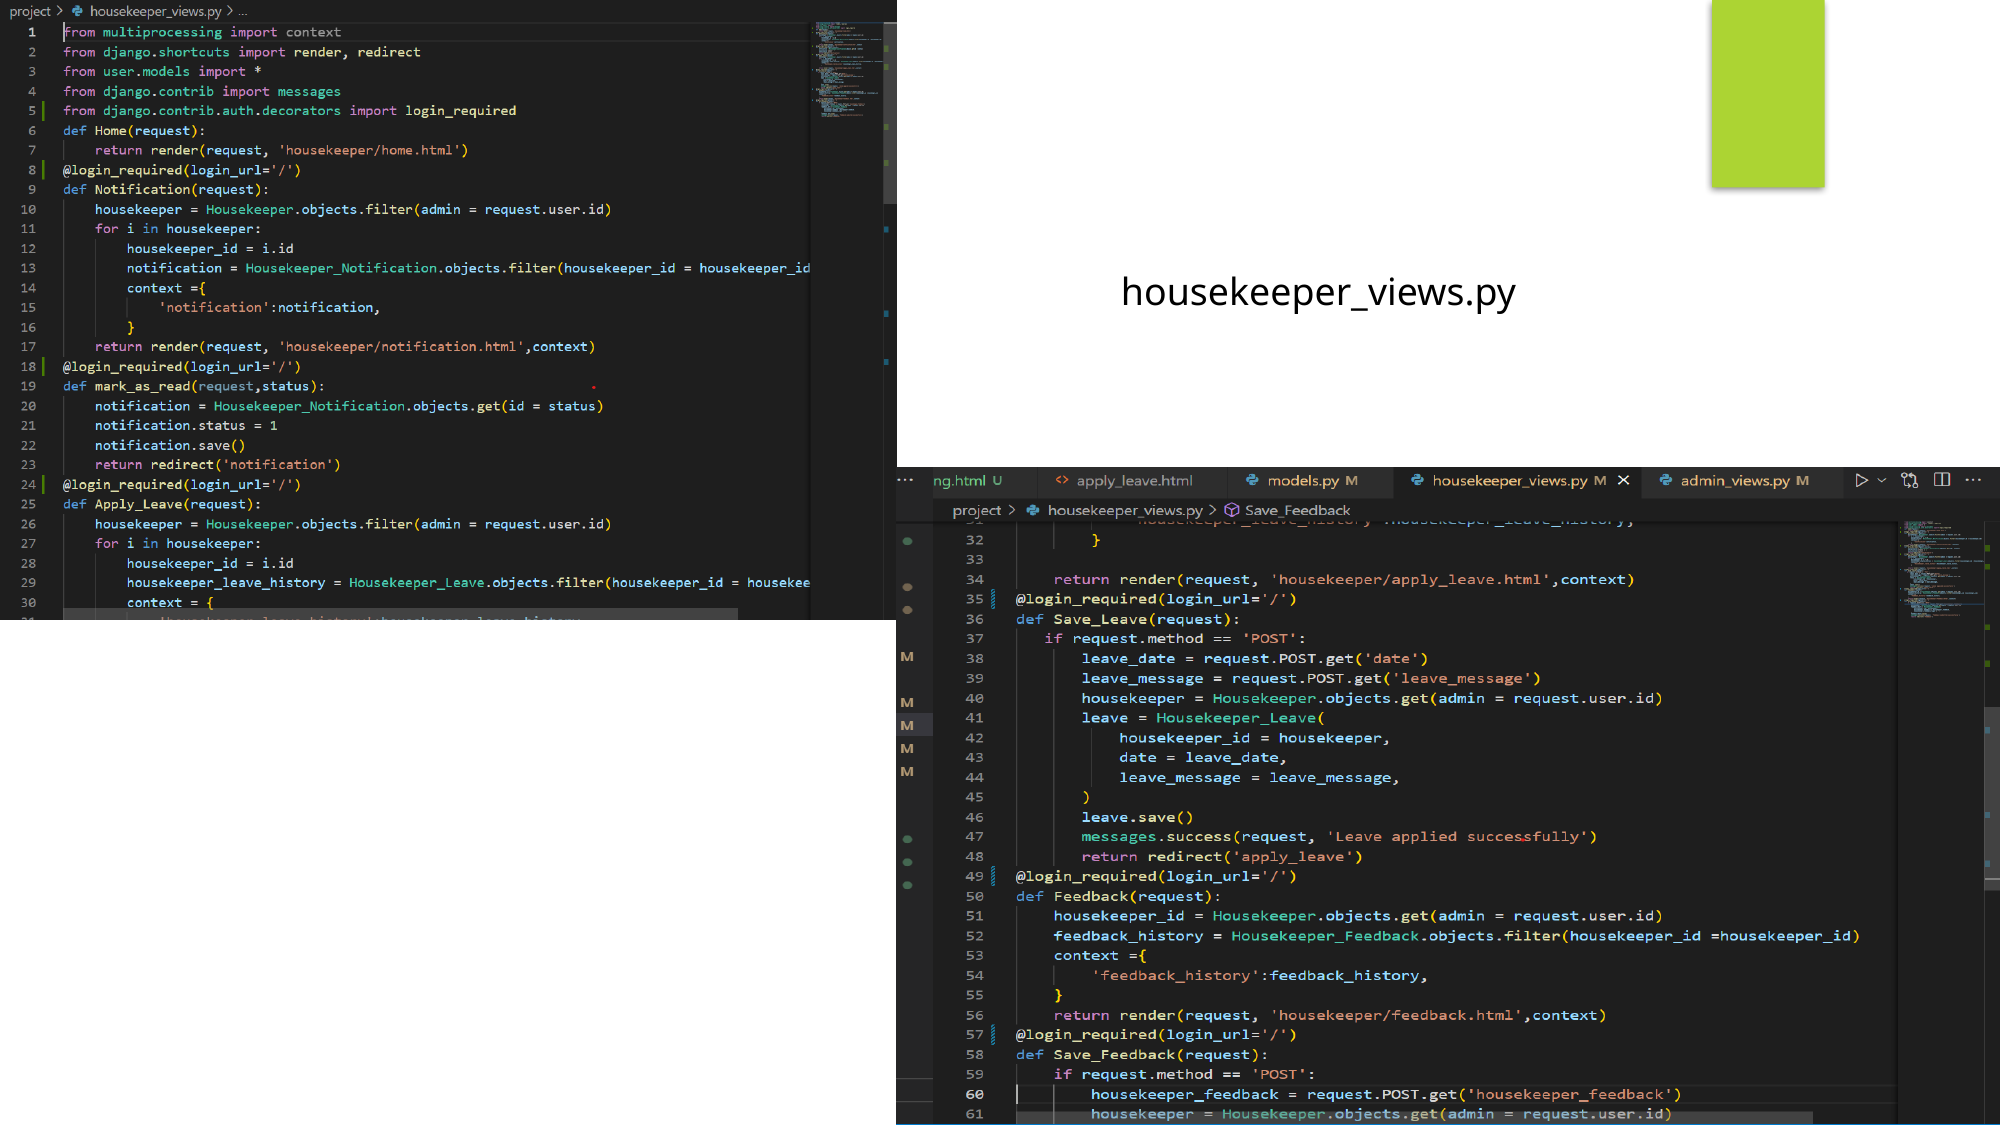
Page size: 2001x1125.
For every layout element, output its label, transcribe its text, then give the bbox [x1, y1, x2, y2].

picture [0, 0, 2000, 1125]
text_box housekeeper_views.py [1105, 260, 1532, 321]
